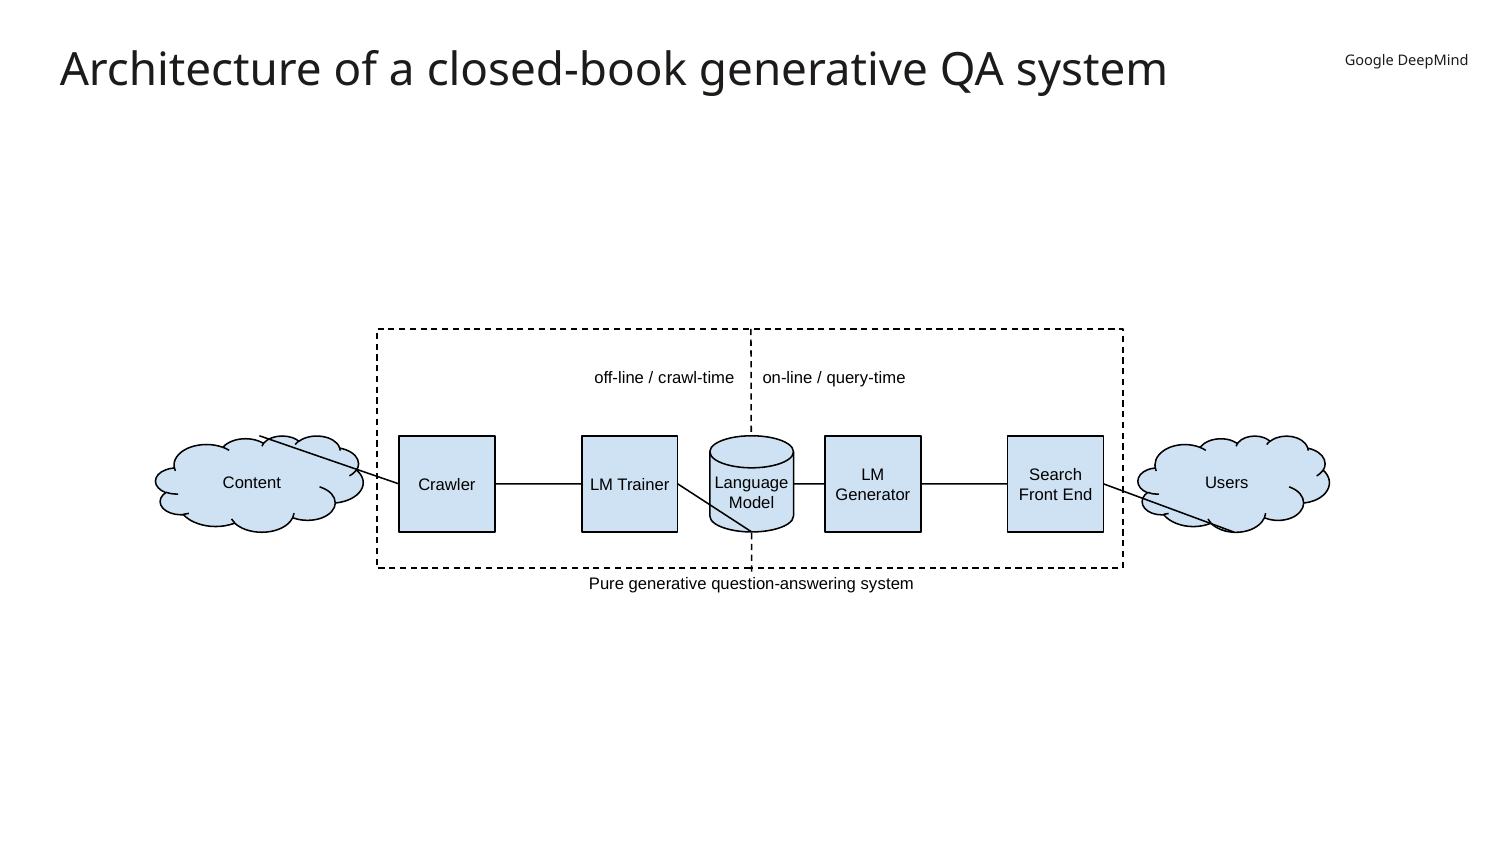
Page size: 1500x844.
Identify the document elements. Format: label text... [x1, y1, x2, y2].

text_box Users [1137, 436, 1330, 533]
text_box Content [155, 438, 364, 533]
text_box [376, 328, 750, 568]
text_box Content [271, 436, 359, 468]
text_box Pure generative question-answering system [378, 571, 1125, 594]
text_box [752, 328, 1123, 568]
title Architecture of a closed-book generative QA system [59, 45, 1339, 187]
